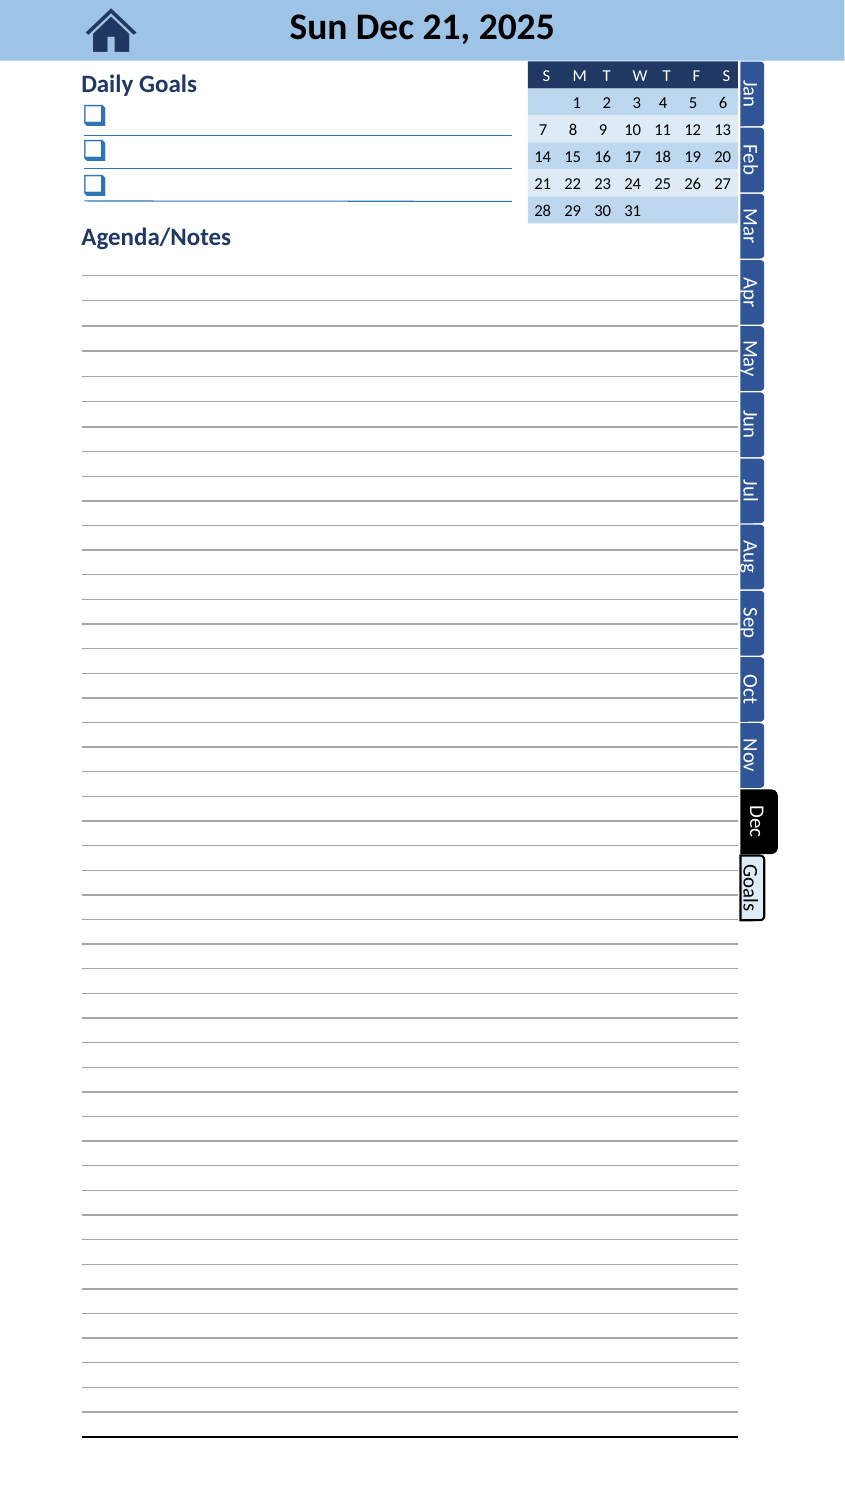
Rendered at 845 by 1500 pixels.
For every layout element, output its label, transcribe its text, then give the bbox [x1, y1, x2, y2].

picture [82, 1, 140, 59]
list Sun Dec 21, 2025 [190, 0, 655, 61]
